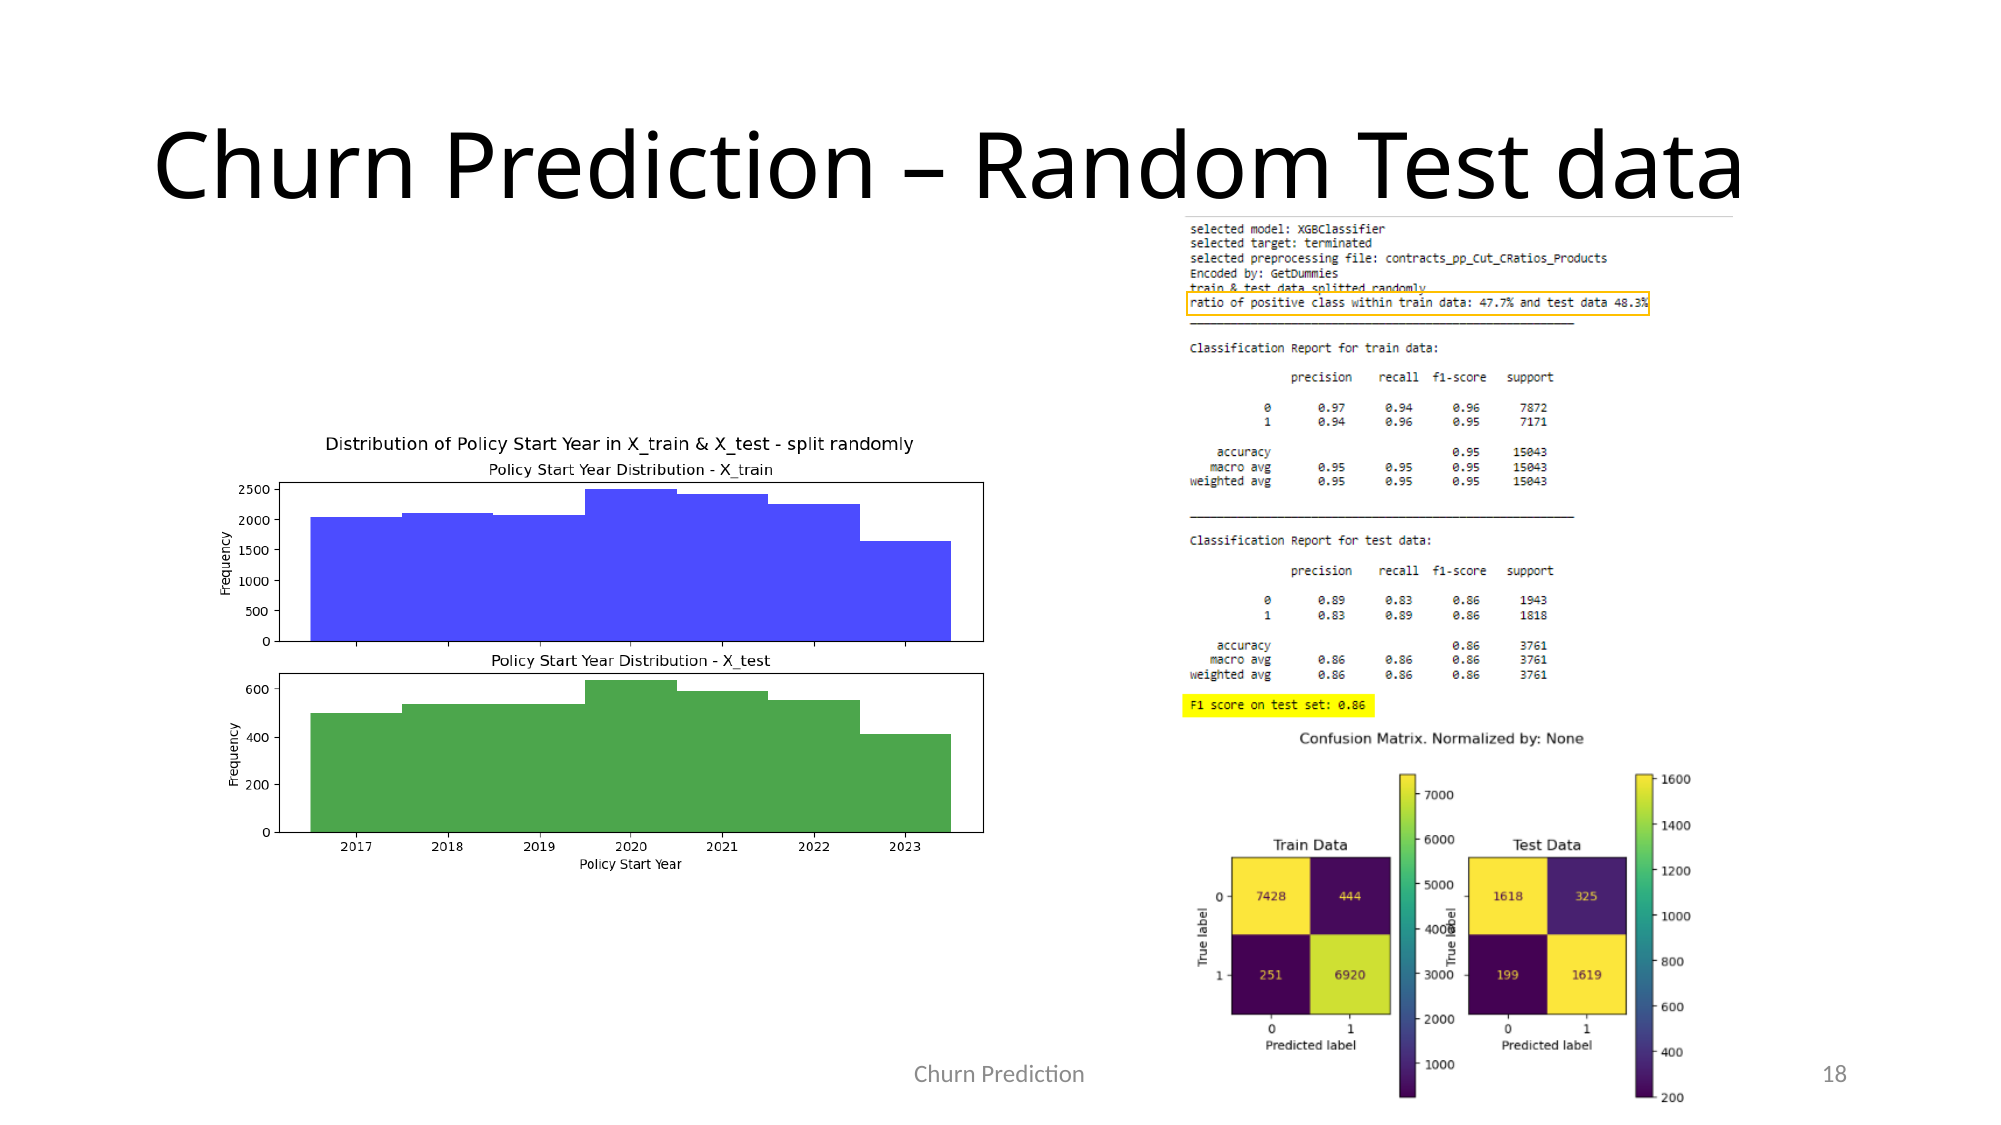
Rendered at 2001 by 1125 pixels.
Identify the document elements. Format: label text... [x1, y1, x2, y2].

footer Churn Prediction [662, 1042, 1172, 1103]
picture [210, 427, 991, 880]
picture [1172, 216, 1733, 1115]
title Churn Prediction – Random Test data [137, 59, 1863, 278]
slide_number 18 [1733, 1042, 1863, 1103]
